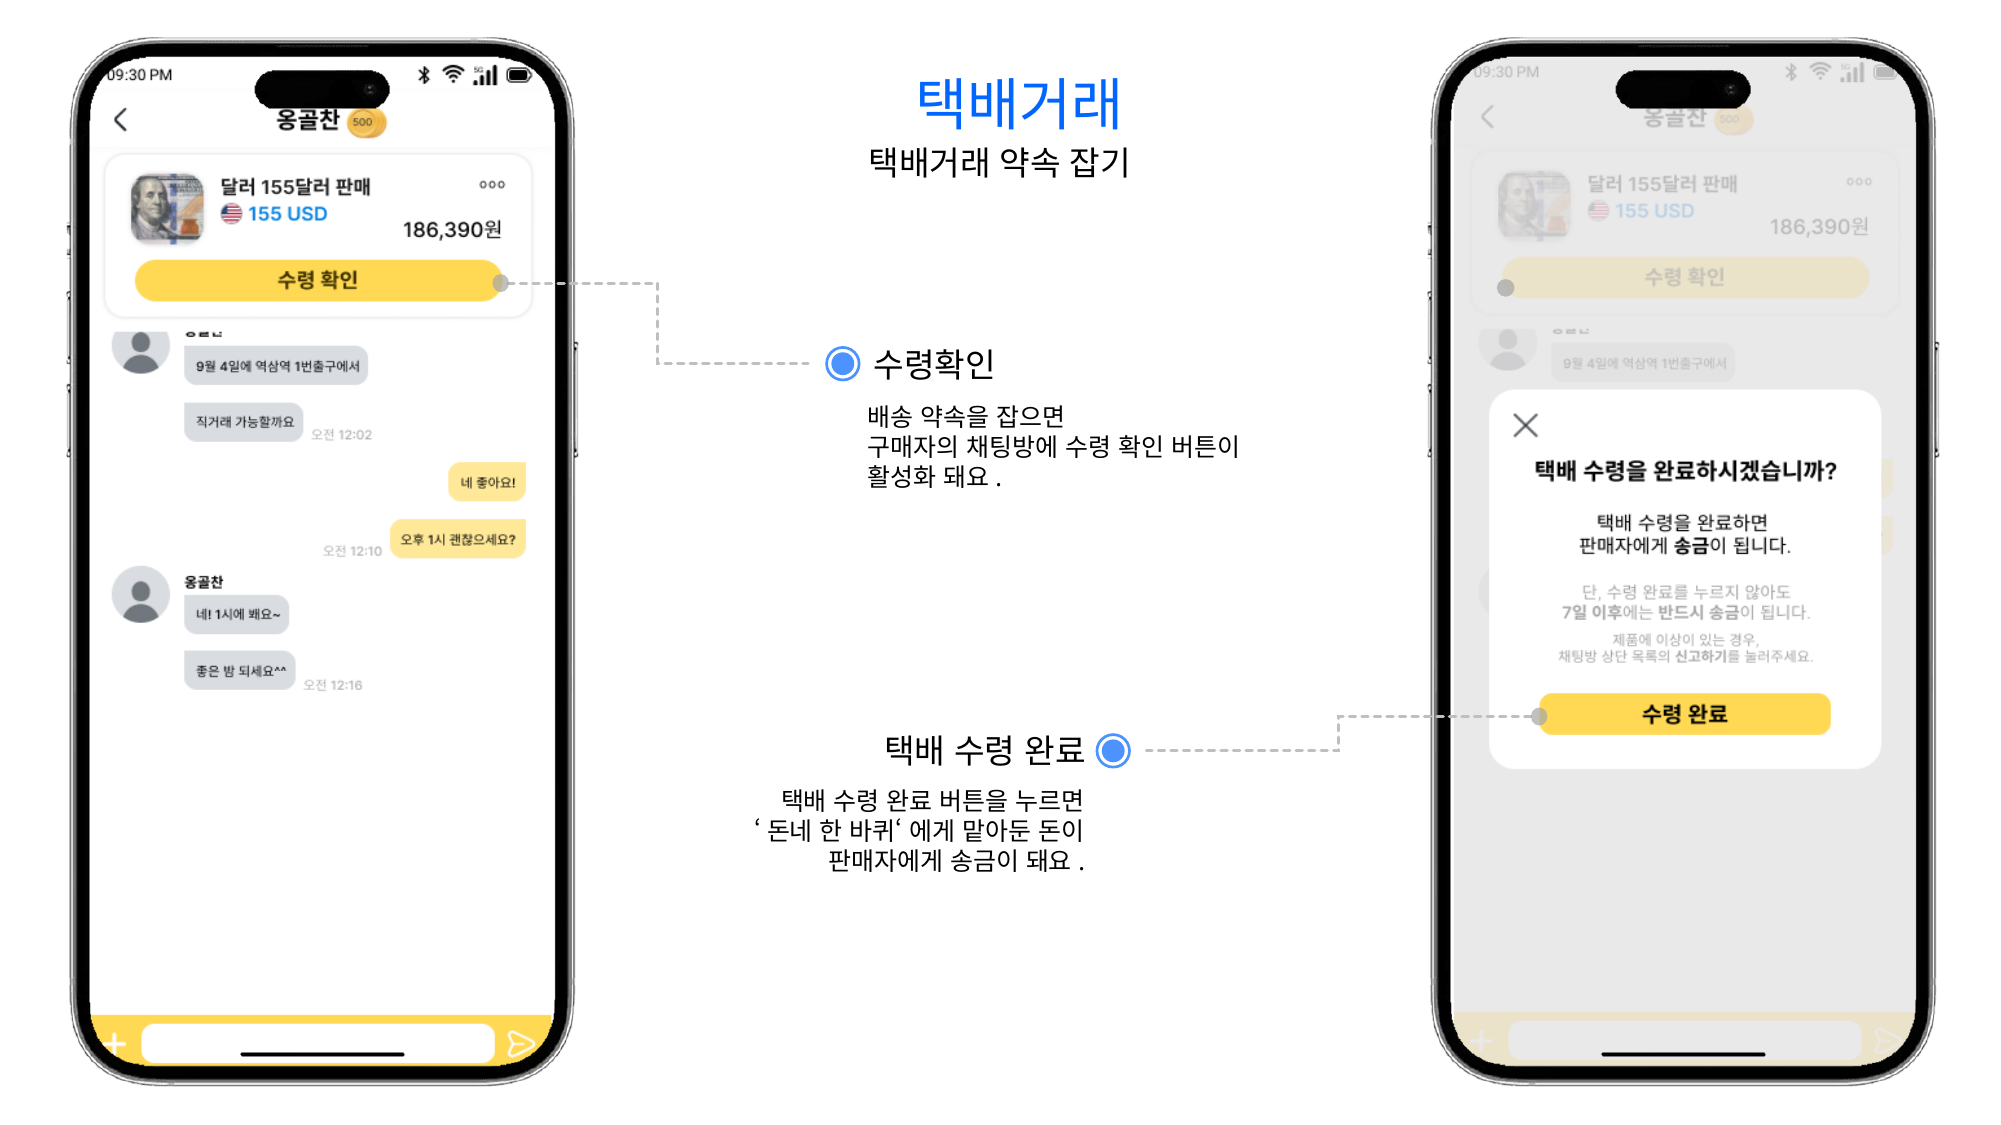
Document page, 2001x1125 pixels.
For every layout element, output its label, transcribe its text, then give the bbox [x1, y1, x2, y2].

picture [1409, 13, 1952, 1111]
text_box 택배 수령 완료 [820, 723, 1101, 778]
text_box 수령확인 [859, 336, 1139, 392]
title 택배거래 [900, 65, 1139, 134]
text_box 택배 수령 완료 버튼을 누르면 ‘돈네 한 바퀴‘ 에게 맡아둔 돈이 판매자에게 송금이 돼요. [656, 778, 1100, 883]
text_box 배송 약속을 잡으면 구매자의 채팅방에 수령 확인 버튼이 활성화 돼요. [852, 394, 1297, 499]
picture [47, 13, 591, 1111]
text_box 택배거래 약속 잡기 [591, 134, 1409, 190]
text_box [826, 347, 860, 380]
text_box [1146, 716, 1531, 751]
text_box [492, 274, 809, 364]
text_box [1096, 734, 1130, 768]
